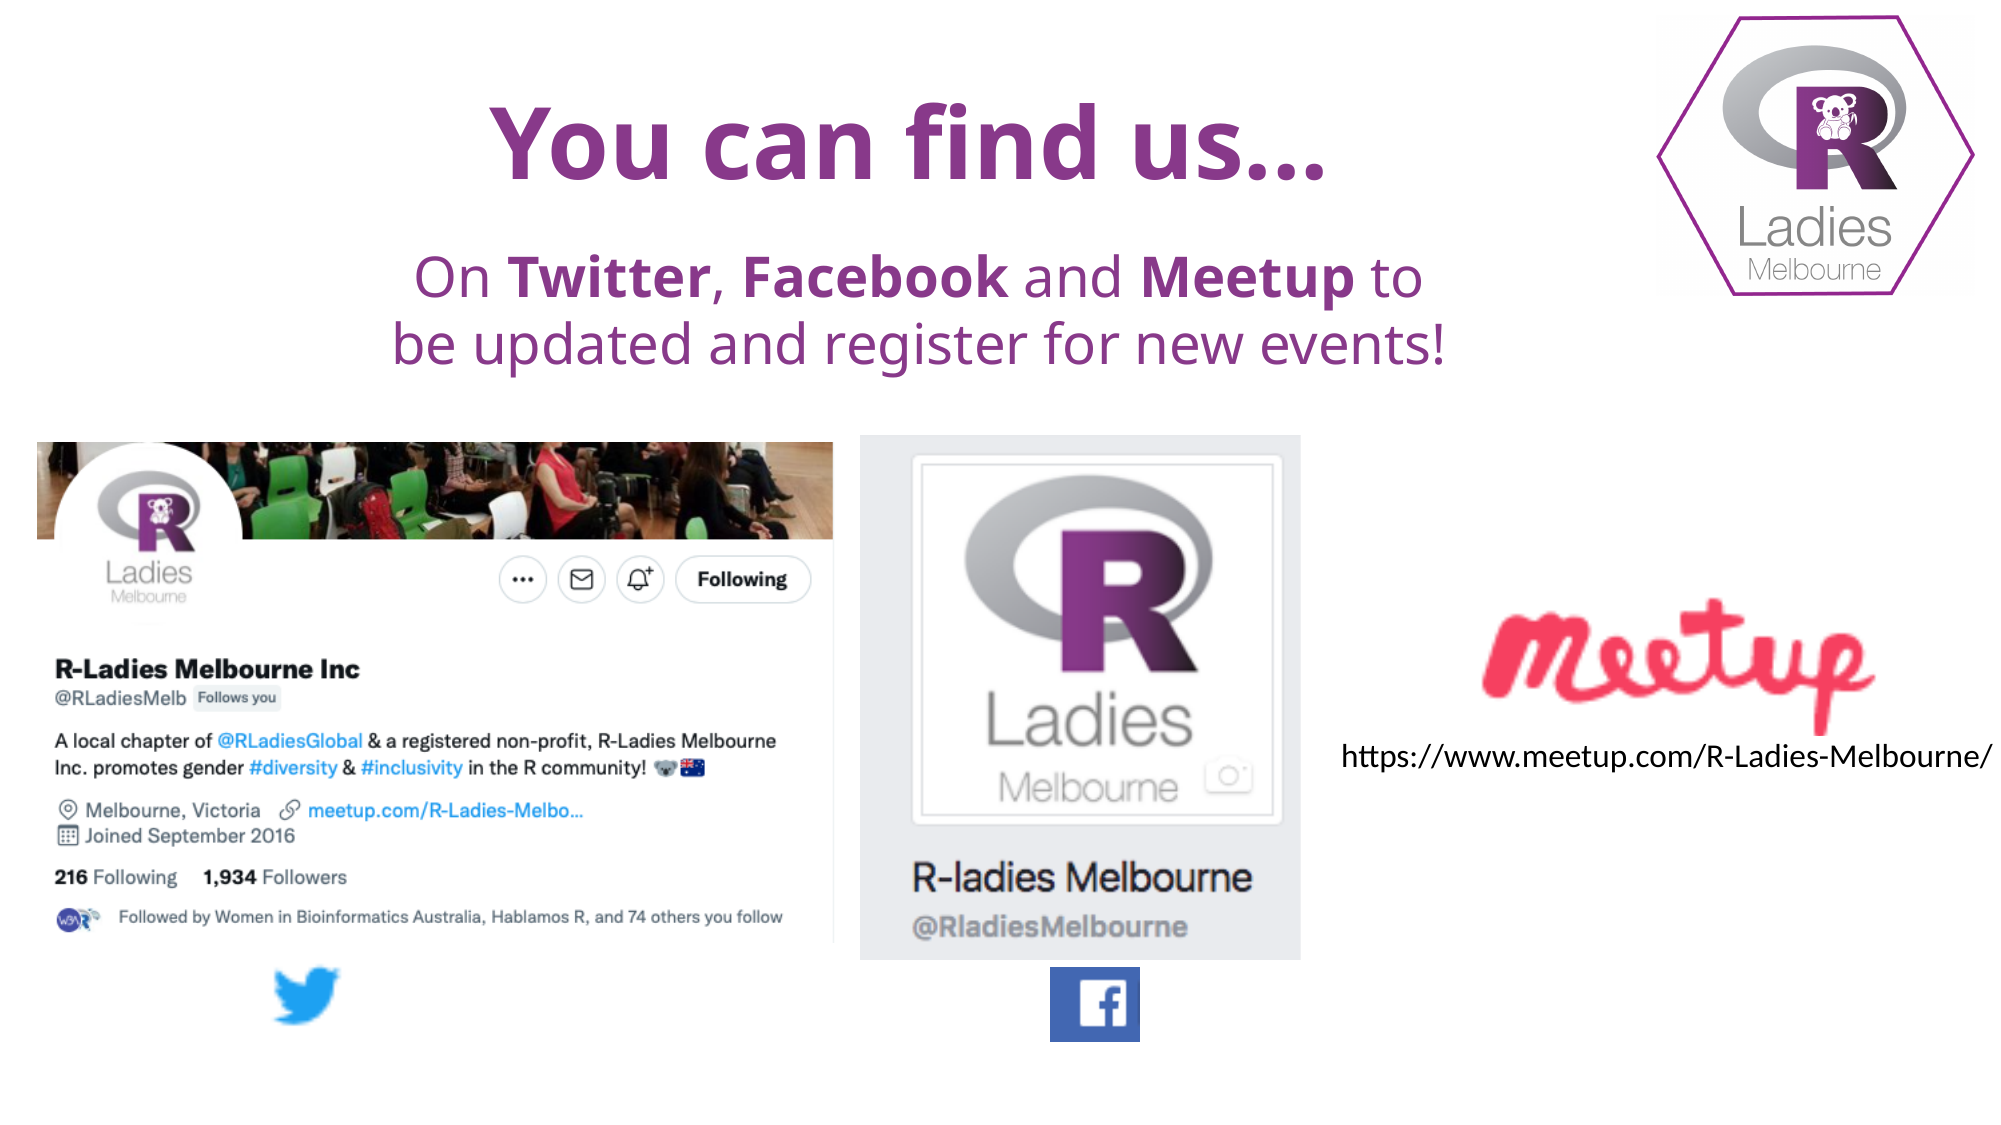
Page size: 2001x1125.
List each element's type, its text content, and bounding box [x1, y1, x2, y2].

text_box On Twitter, Facebook and Meetup to be updated and register for new events! [369, 220, 1469, 327]
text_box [860, 435, 1301, 1042]
picture [37, 442, 837, 1059]
text_box You can find us... [110, 59, 1656, 173]
picture [1468, 562, 1972, 736]
picture [1656, 15, 1975, 296]
text_box https://www.meetup.com/R-Ladies-Melbourne/ [1321, 685, 2000, 823]
